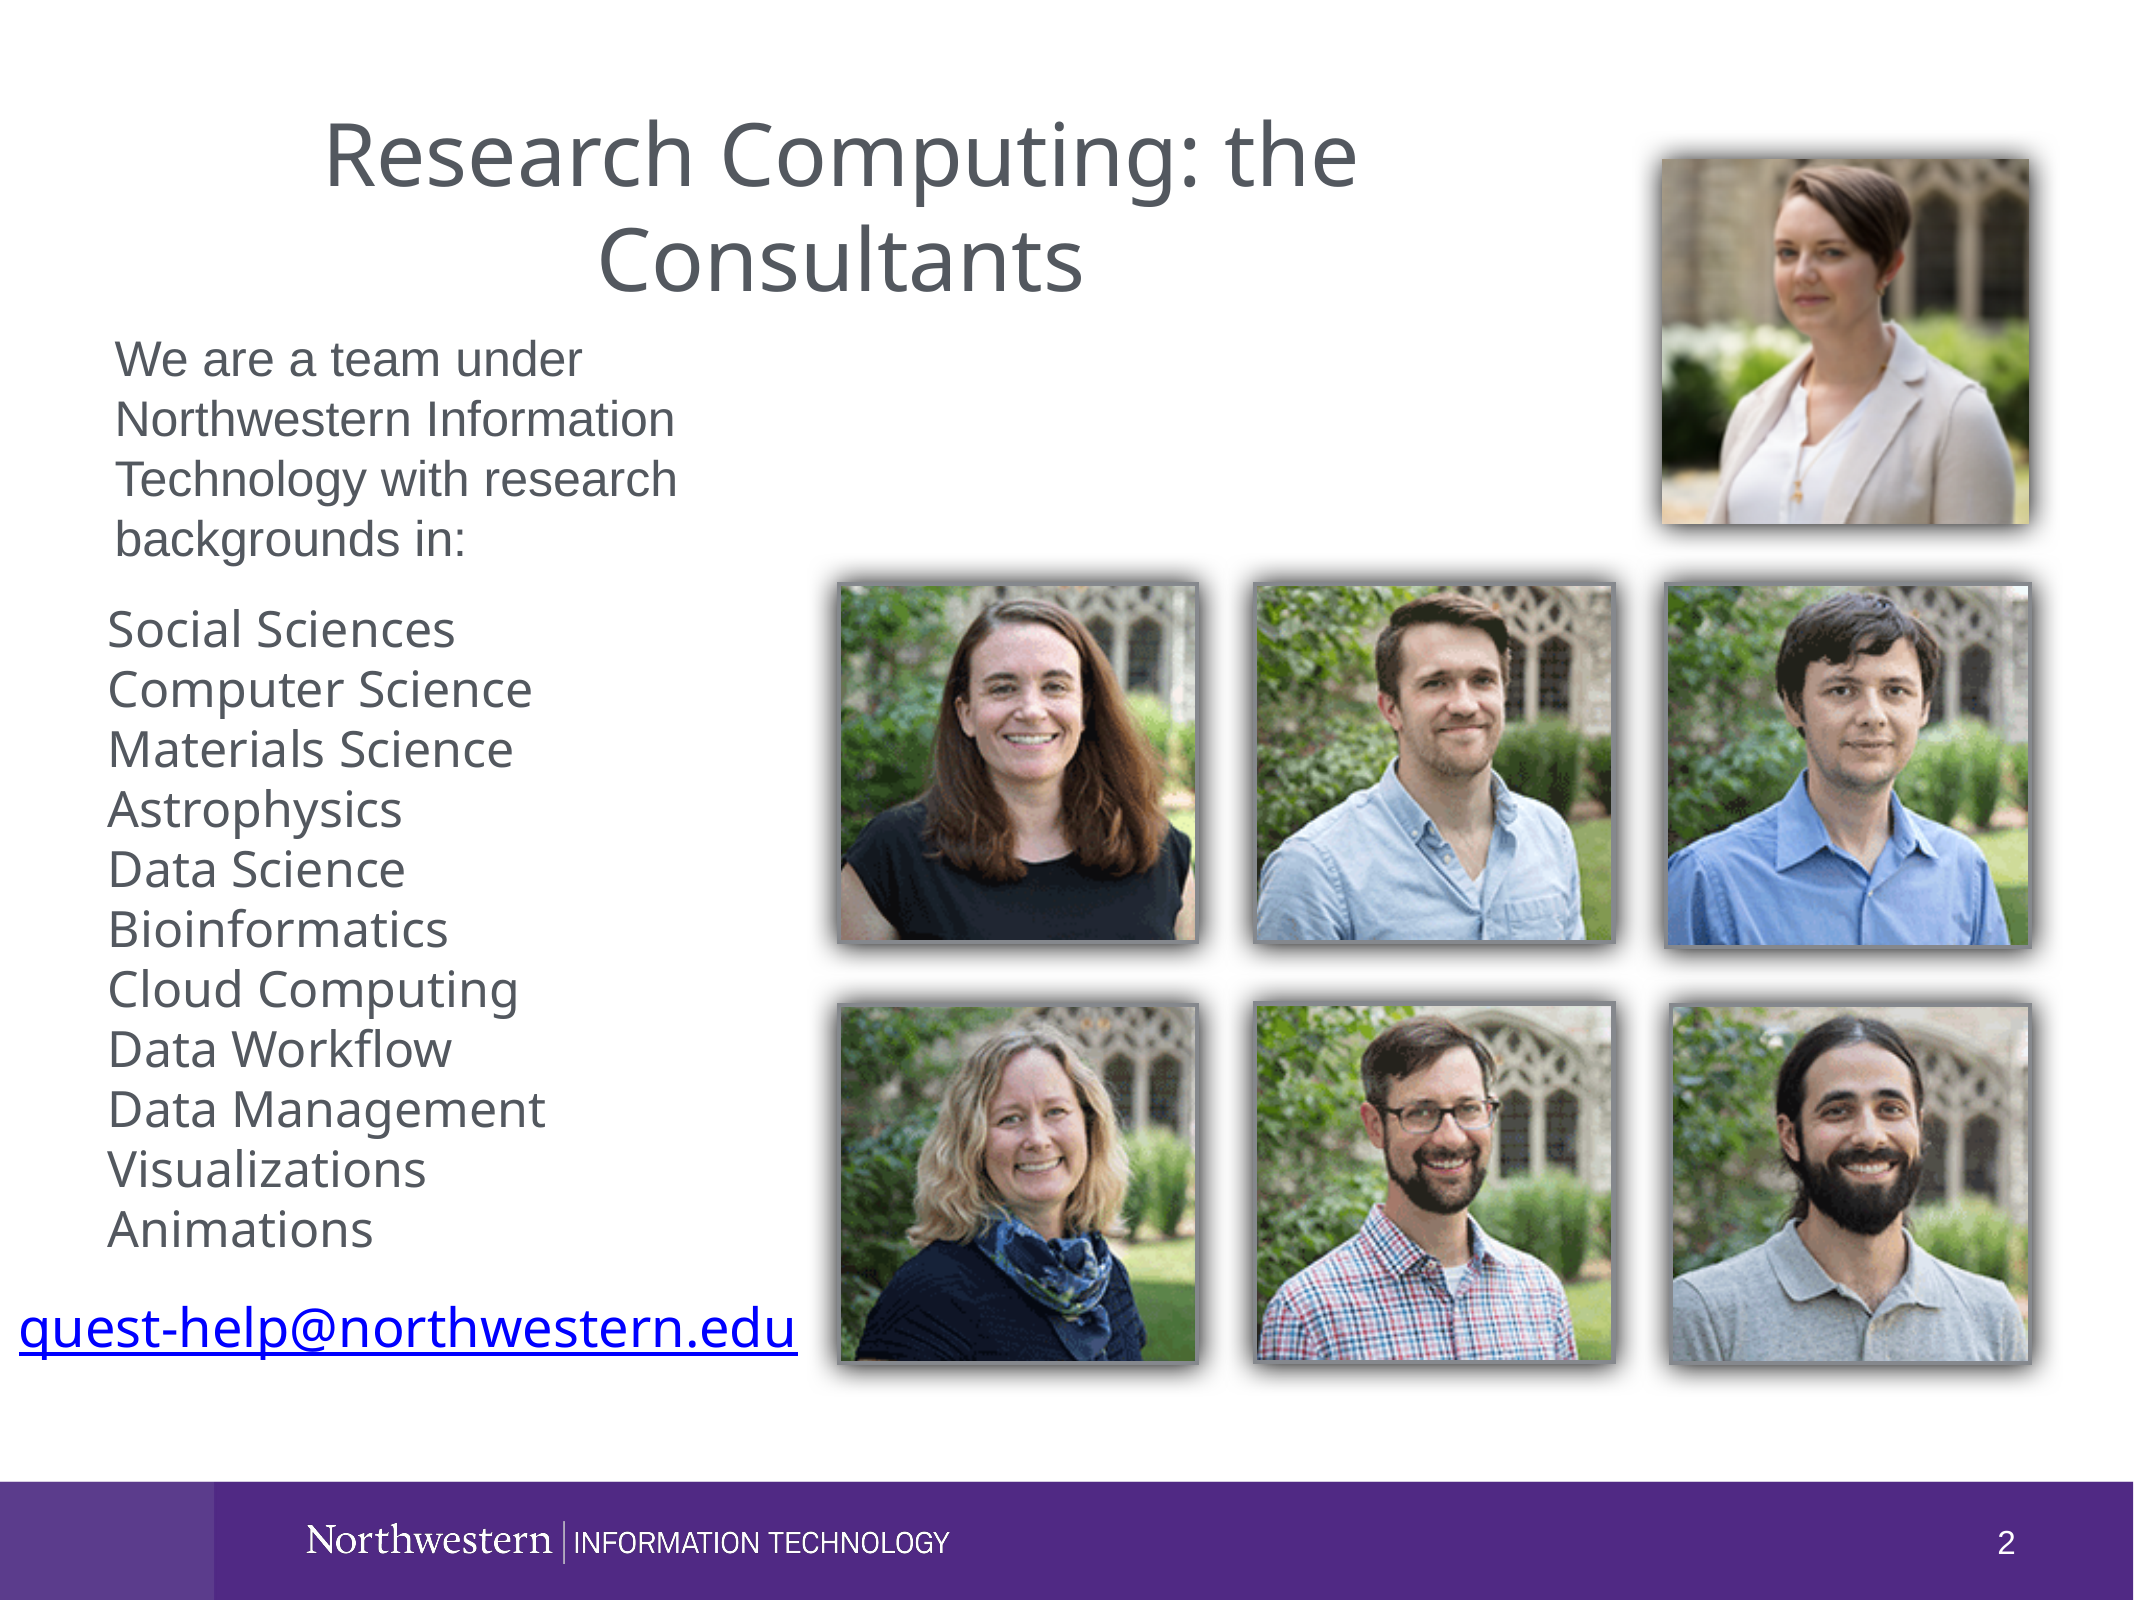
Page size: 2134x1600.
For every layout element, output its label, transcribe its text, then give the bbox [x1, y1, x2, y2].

text_box Research Computing: the Consultants [82, 90, 1600, 318]
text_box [840, 159, 2029, 1362]
picture [0, 0, 2134, 1600]
text_box quest-help@northwestern.edu [10, 1285, 807, 1376]
text_box We are a team under Northwestern Information Technology with research backgrounds in: [99, 319, 809, 574]
text_box Social Sciences Computer Science Materials Science Astrophysics Data Science Bioinformatics Cloud Computing Data Workflow Data Management Visualizations Animations [99, 589, 629, 1266]
slide_number 2 [1984, 1513, 2028, 1573]
